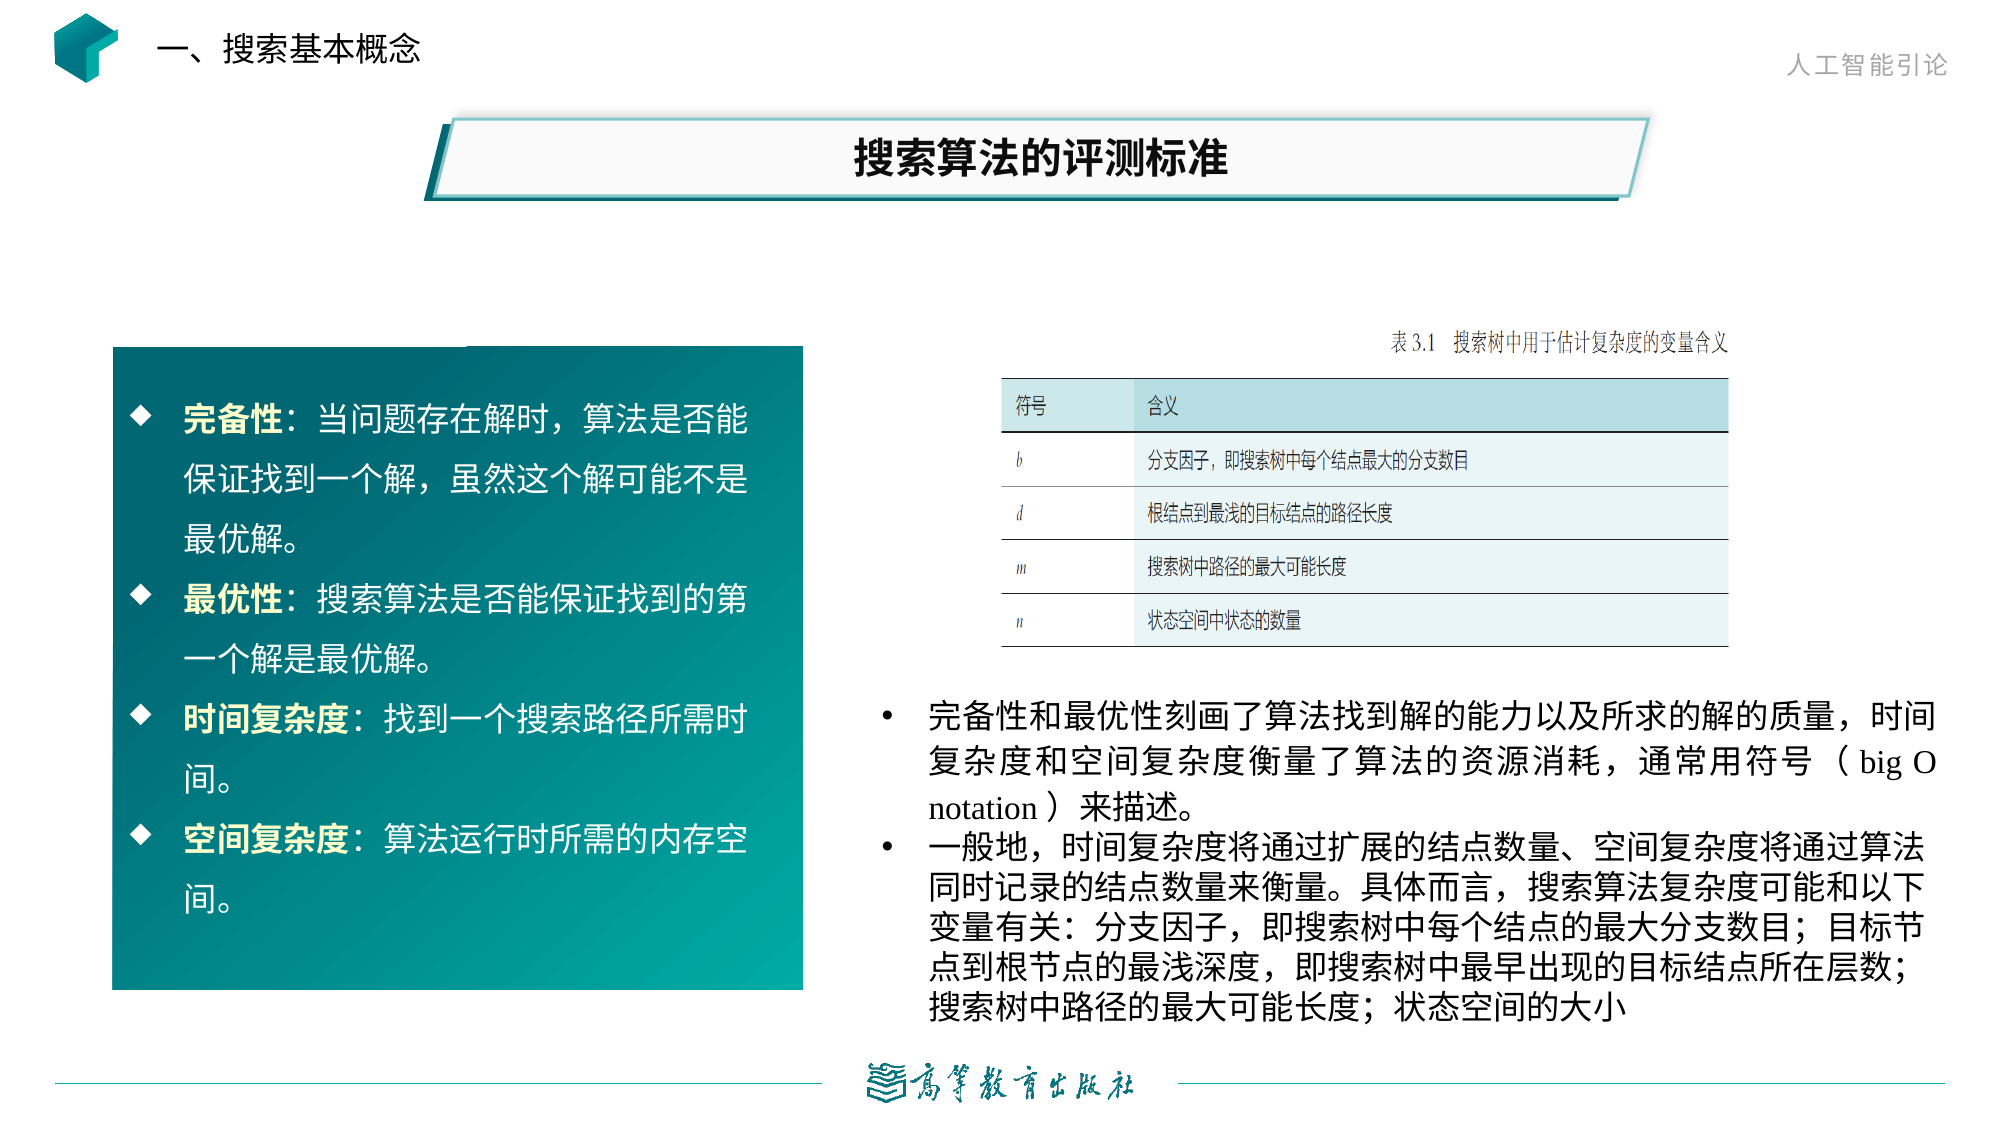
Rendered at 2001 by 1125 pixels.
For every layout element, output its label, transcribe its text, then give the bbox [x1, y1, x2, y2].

picture [991, 320, 1750, 669]
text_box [423, 119, 1649, 201]
text_box 一、搜索基本概念 [141, 21, 438, 76]
picture [867, 1063, 1133, 1103]
text_box [112, 346, 804, 990]
text_box 完备性：当问题存在解时，算法是否能保证找到一个解，虽然这个解可能不是最优解。 最优性：搜索算法是否能保证找到的第一个解是最优解。 时间复杂度：找到一个搜索路径所需时间。 空间复杂度：算法运行时所需的内存空间。 [112, 371, 789, 993]
